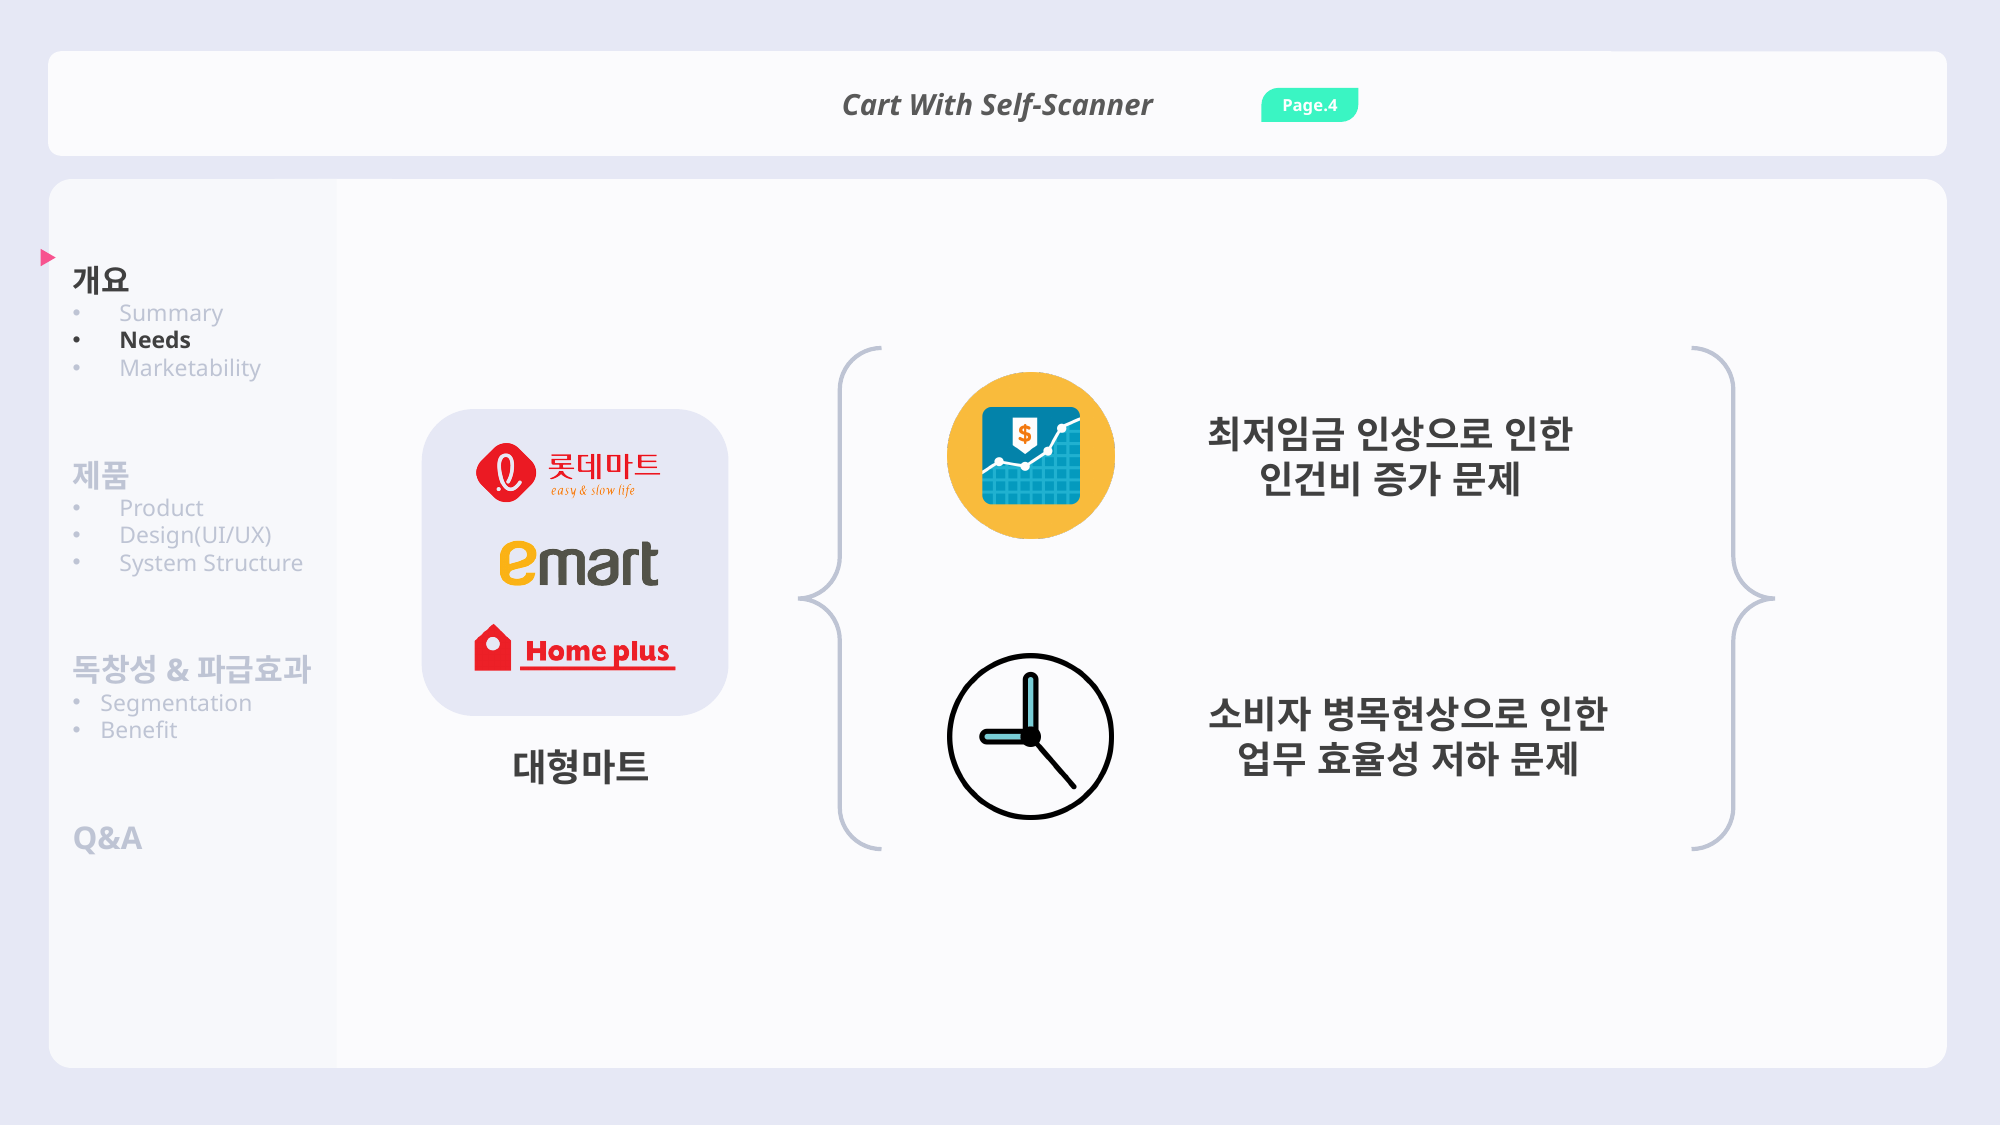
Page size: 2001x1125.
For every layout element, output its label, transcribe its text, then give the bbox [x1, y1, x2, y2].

text_box 소비자 병목현상으로 인한 업무 효율성 저하 문제 [1173, 683, 1645, 788]
text_box [338, 177, 1948, 1069]
text_box Page.4 [1260, 86, 1360, 123]
text_box [39, 247, 58, 269]
picture [947, 372, 1115, 540]
picture [947, 653, 1114, 820]
text_box [797, 347, 1776, 850]
text_box 개요 Summary Needs Marketability 제품 Product Design(UI/UX) System Structure 독창성&파급효과 Segmentation Benefit Q&A [57, 178, 337, 863]
text_box [47, 177, 338, 1069]
text_box Cart With Self-Scanner [47, 50, 1948, 157]
text_box 최저임금 인상으로 인한 인건비 증가 문제 [1192, 403, 1589, 508]
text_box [391, 339, 760, 839]
